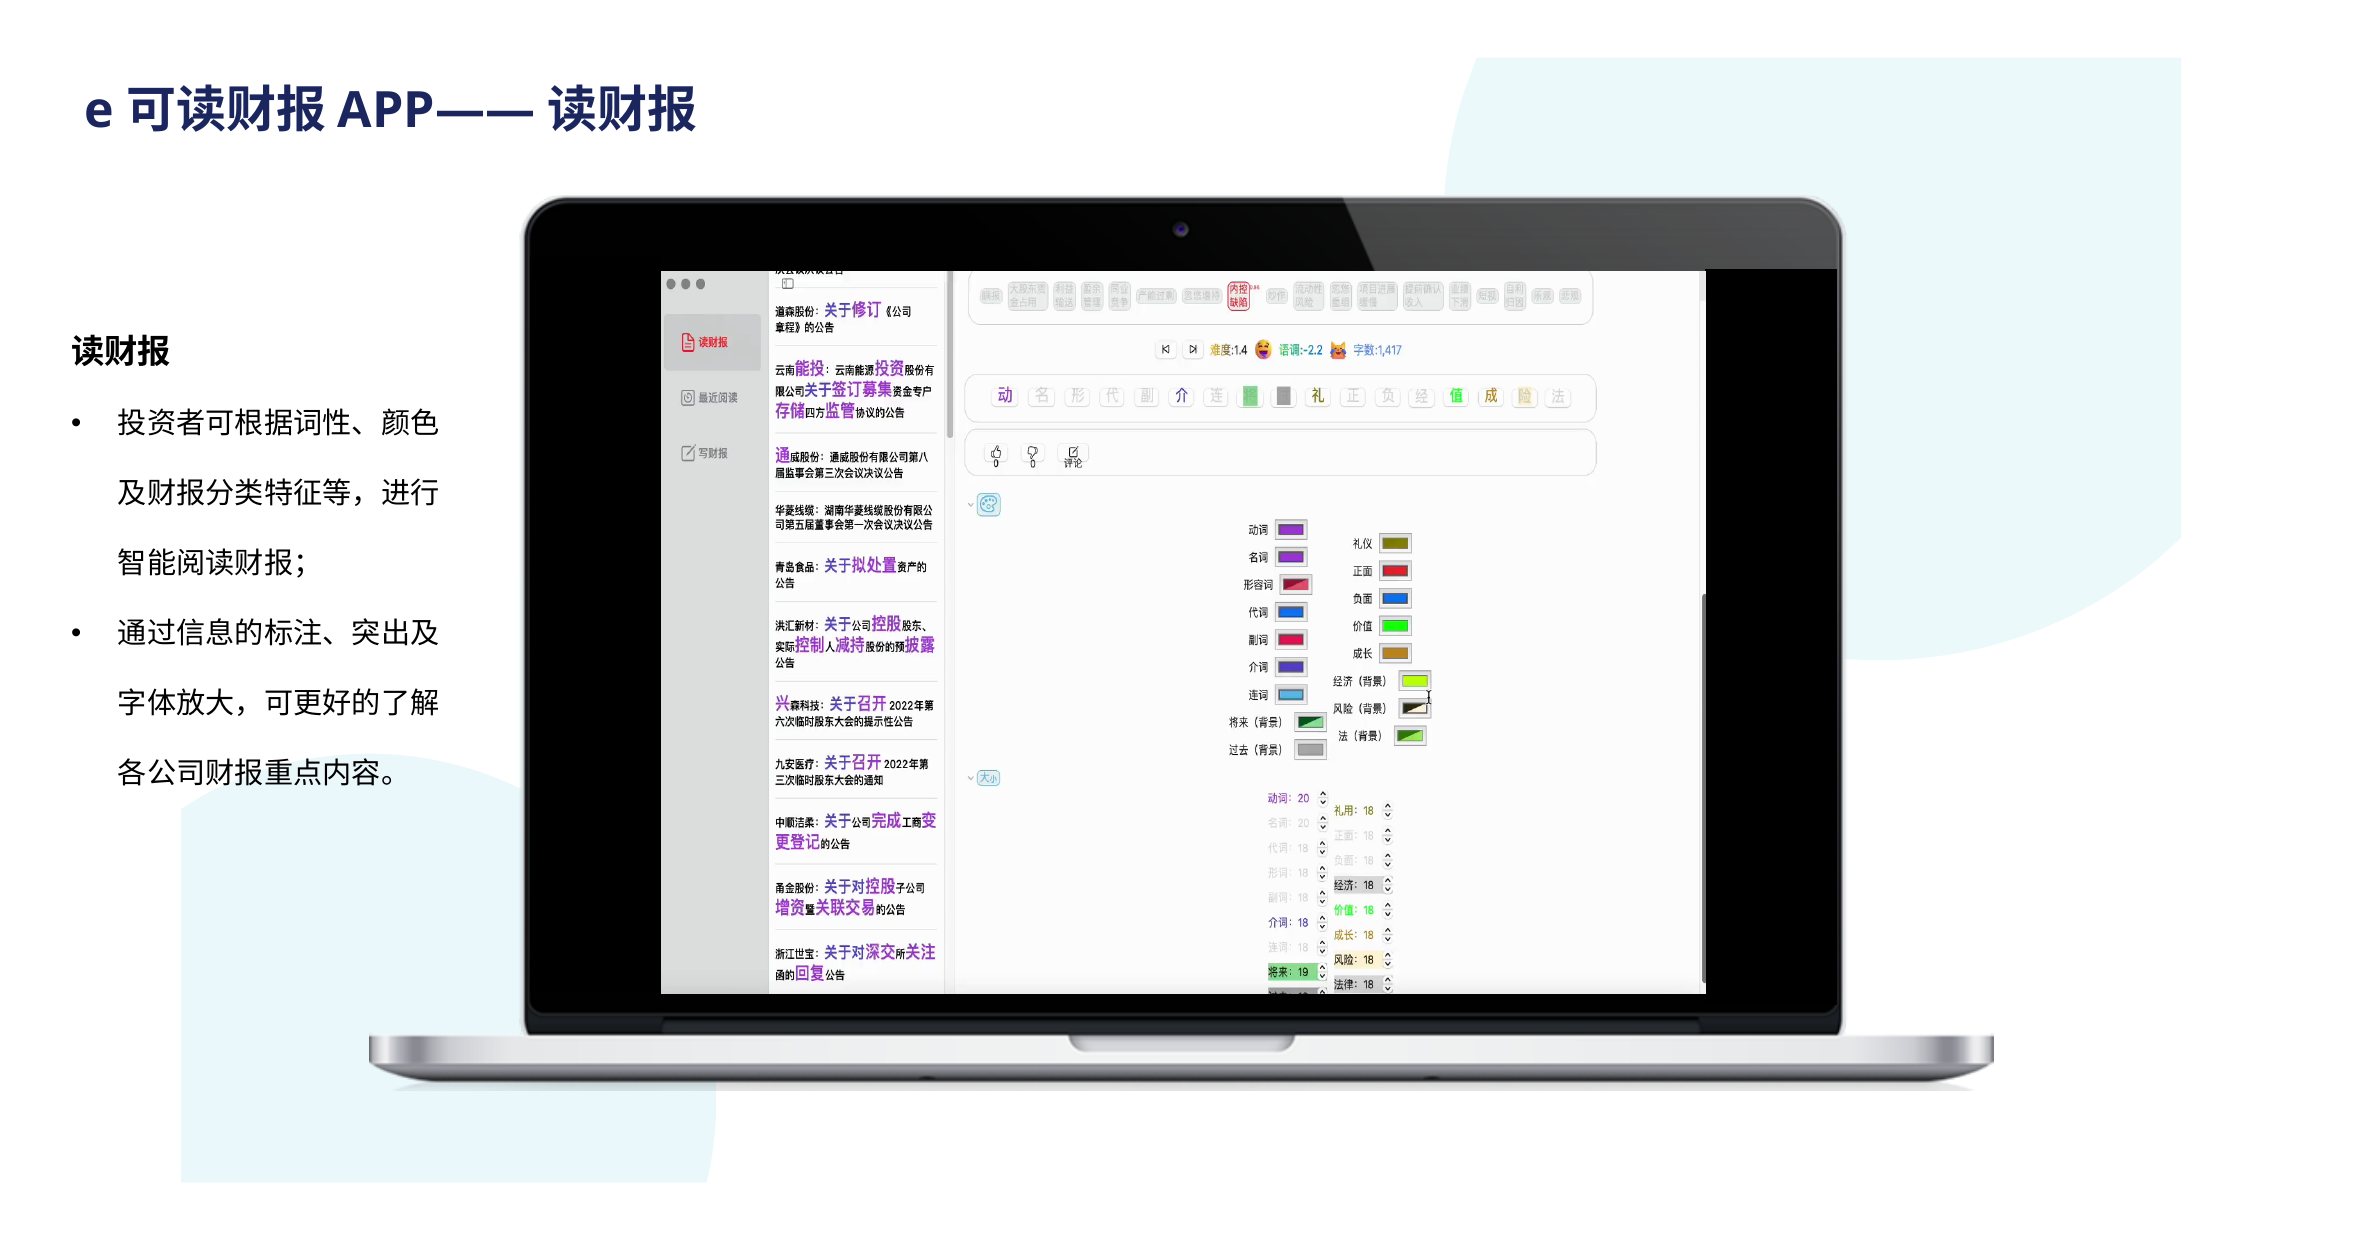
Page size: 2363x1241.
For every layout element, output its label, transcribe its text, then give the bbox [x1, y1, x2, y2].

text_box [660, 269, 1707, 995]
text_box e可读财报APP——读财报 [68, 69, 1426, 145]
picture [368, 194, 1994, 1091]
text_box [1444, 57, 2182, 644]
text_box 读财报 投资者可根据词性、颜色及财报分类特征等，进行智能阅读财报； 通过信息的标注、突出及字体放大，可更好的了解各公司财报重点内容。 [56, 282, 363, 797]
text_box [181, 797, 717, 1183]
